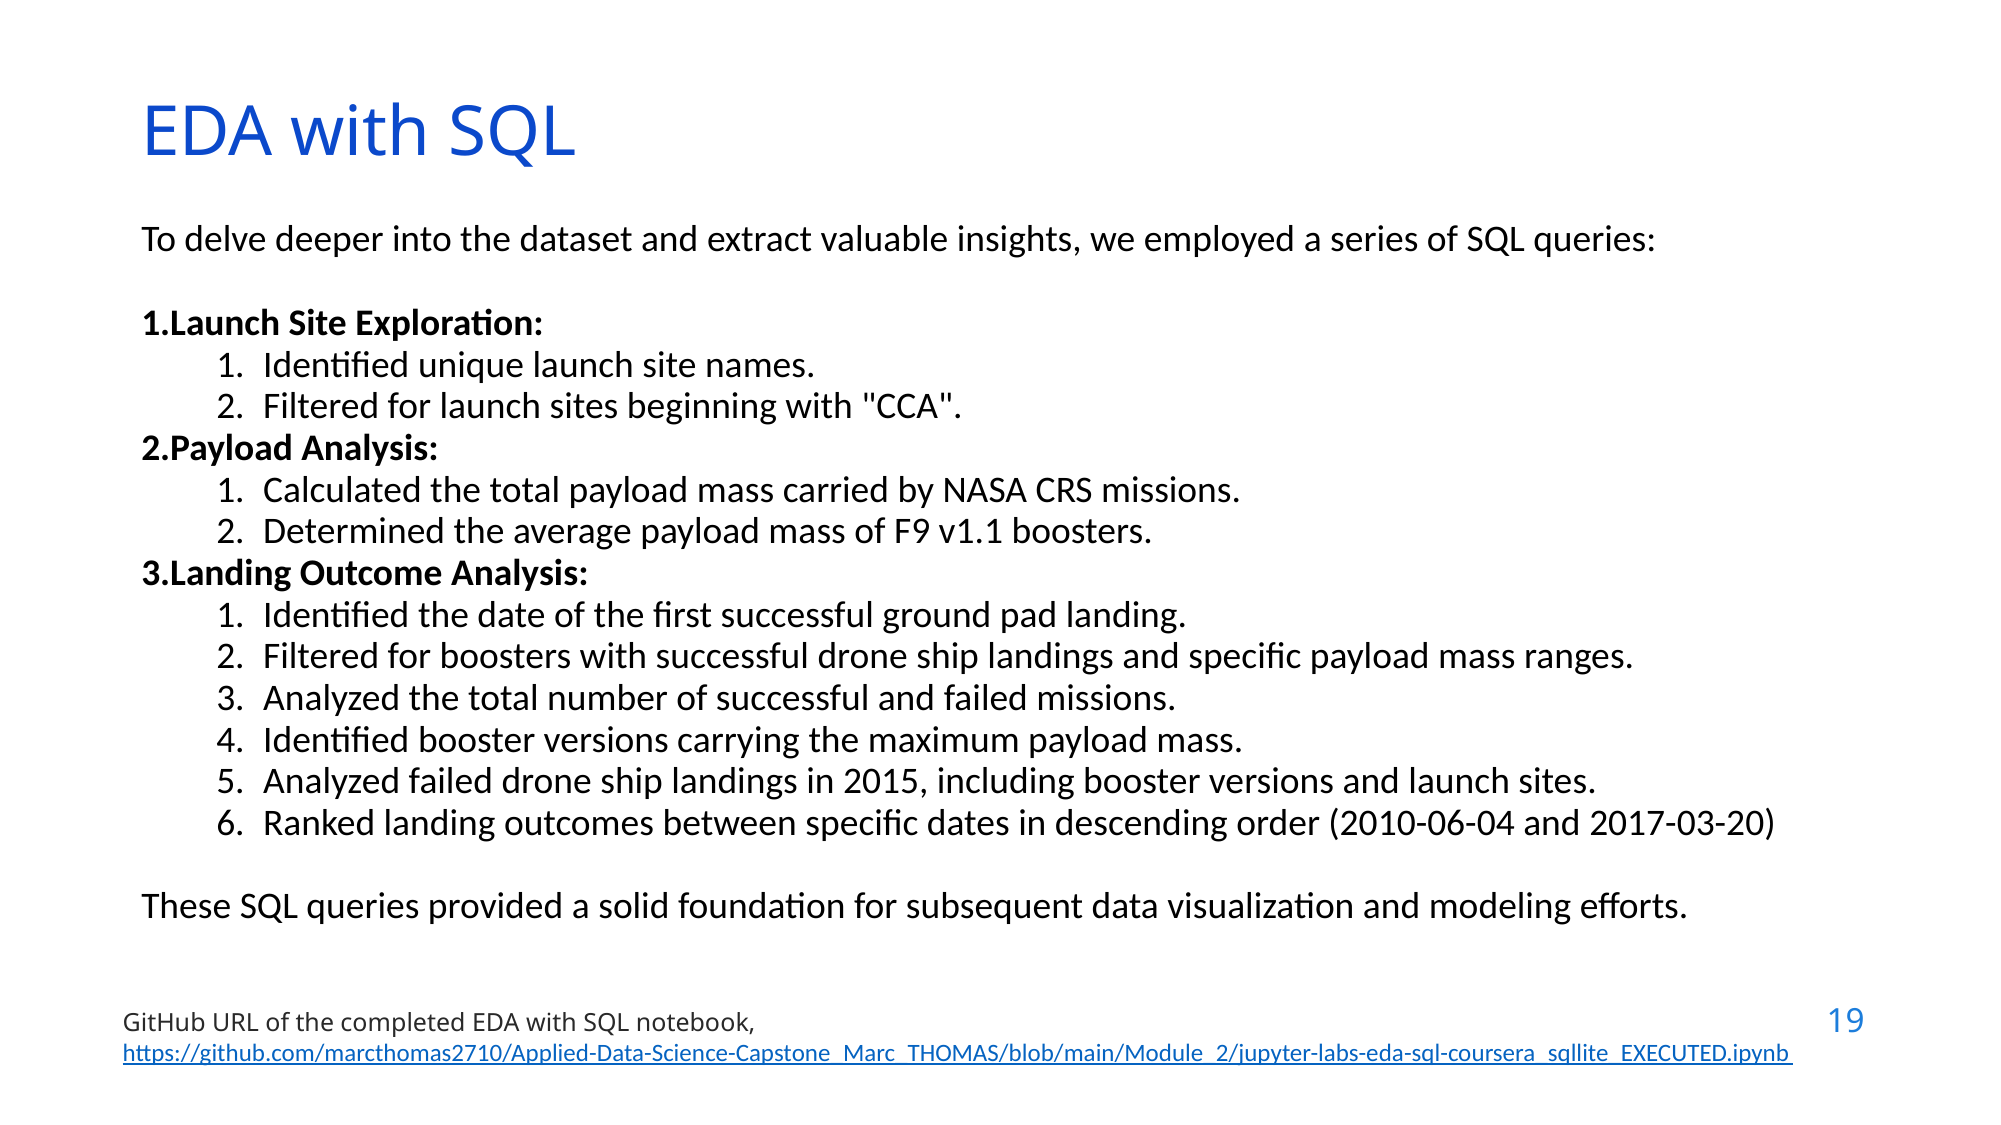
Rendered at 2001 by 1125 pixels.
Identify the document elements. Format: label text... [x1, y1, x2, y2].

slide_number 19 [1429, 988, 1880, 1055]
list To delve deeper into the dataset and extract valuable insights, we employed a series of SQL queries: Launch Site Exploration: Identified unique launch site names. Filtered for launch sites beginning with "CCA". Payload Analysis: Calculated the total payload mass carried by NASA CRS missions. Determined the average payload mass of F9 v1.1 boosters. Landing Outcome Analysis: Identified the date of the first successful ground pad landing. Filtered for boosters with successful drone ship landings and specific payload mass ranges. Analyzed the total number of successful and failed missions. Identified booster versions carrying the maximum payload mass. Analyzed failed drone ship landings in 2015, including booster versions and launch sites. Ranked landing outcomes between specific dates in descending order (2010-06-04 and 2017-03-20) These SQL queries provided a solid foundation for subsequent data visualization and modeling efforts. [126, 210, 1979, 924]
text_box GitHub URL of the completed EDA with SQL notebook, https://github.com/marcthomas2710/Applied-Data-Science-Capstone_Marc_THOMAS/blob/main/Module_2/jupyter-labs-eda-sql-coursera_sqllite_EXECUTED.ipynb [107, 999, 1839, 1071]
text_box EDA with SQL [126, 88, 1852, 179]
